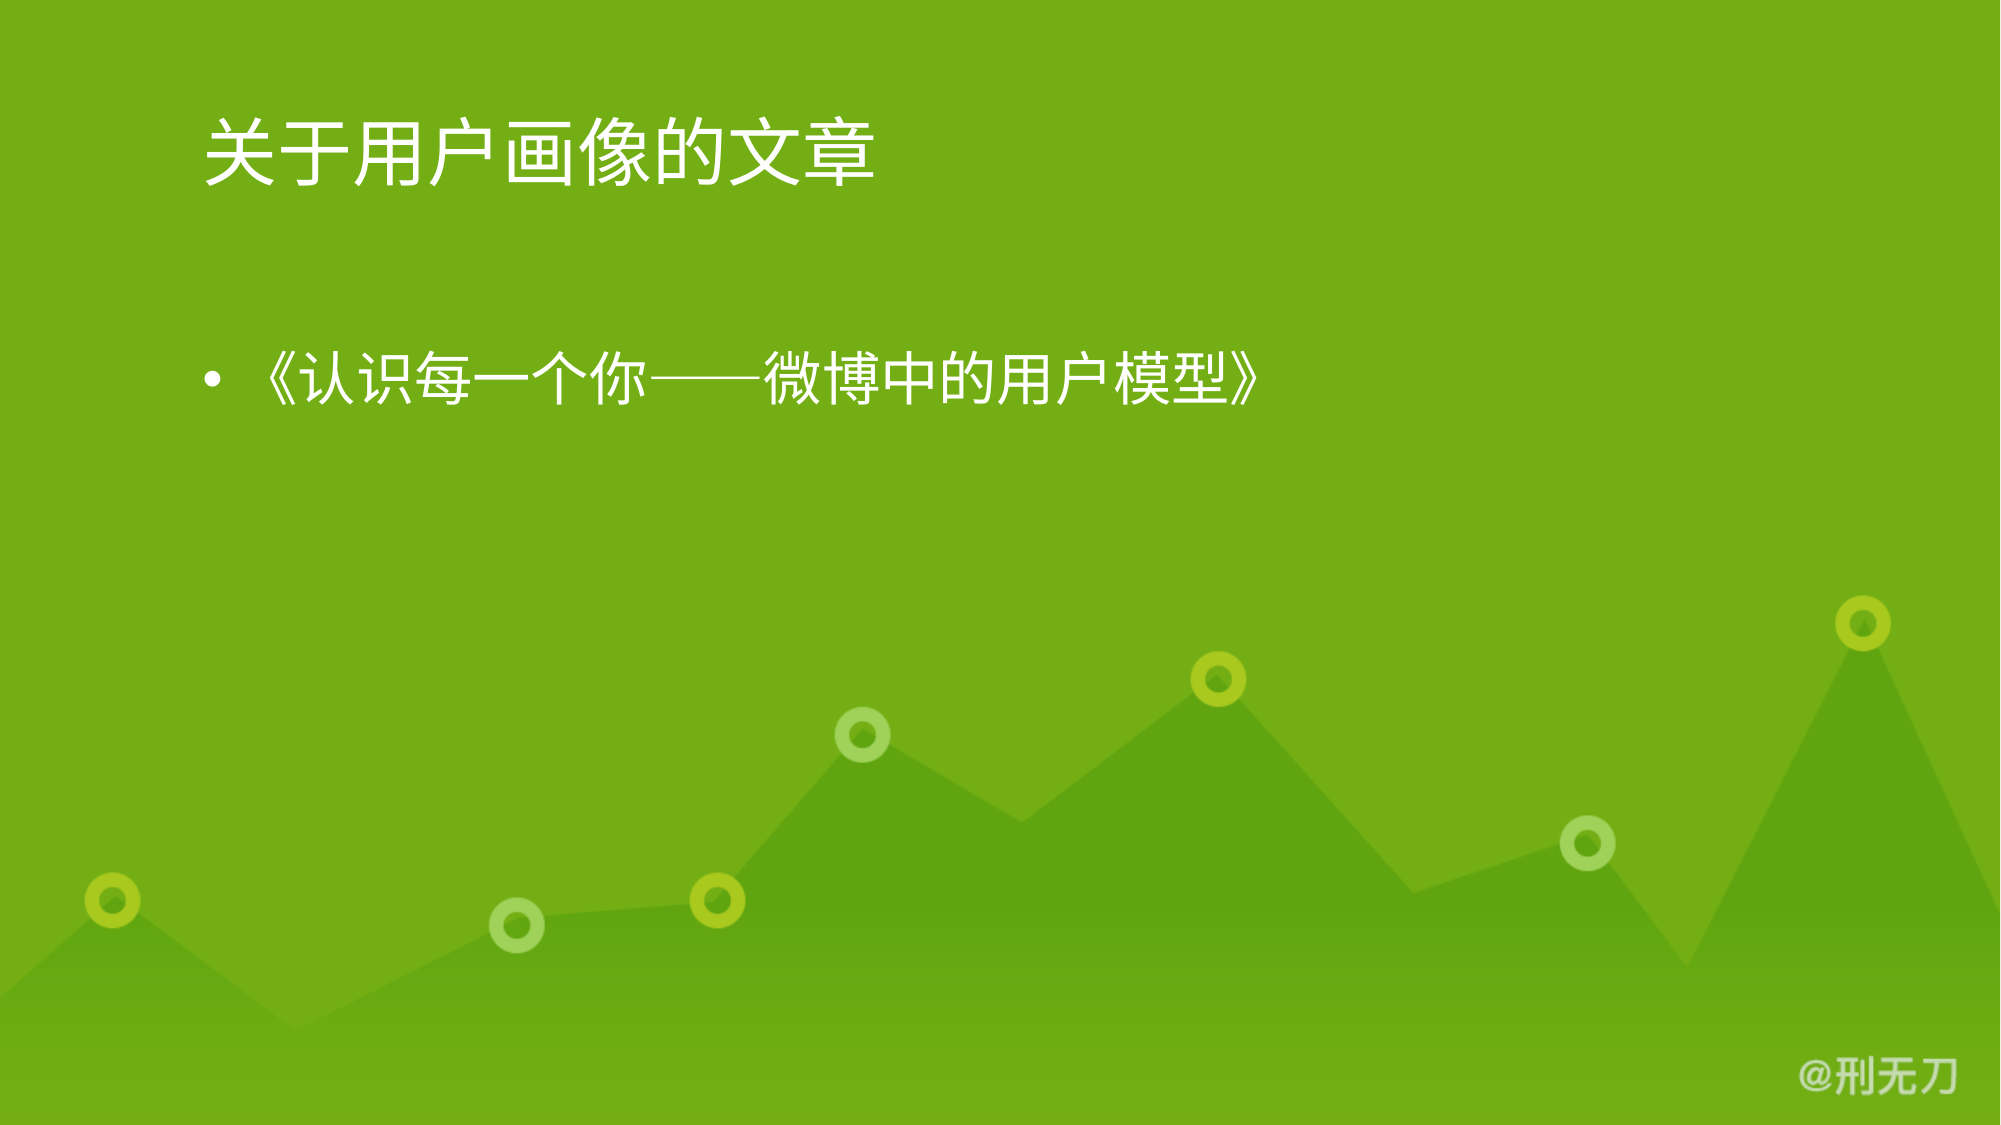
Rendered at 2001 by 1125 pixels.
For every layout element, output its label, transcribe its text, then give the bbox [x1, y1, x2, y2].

list 《认识每一个你——微博中的用户模型》 [187, 343, 1813, 856]
picture [0, 0, 2001, 1125]
title 关于用户画像的文章 [187, 0, 1813, 313]
